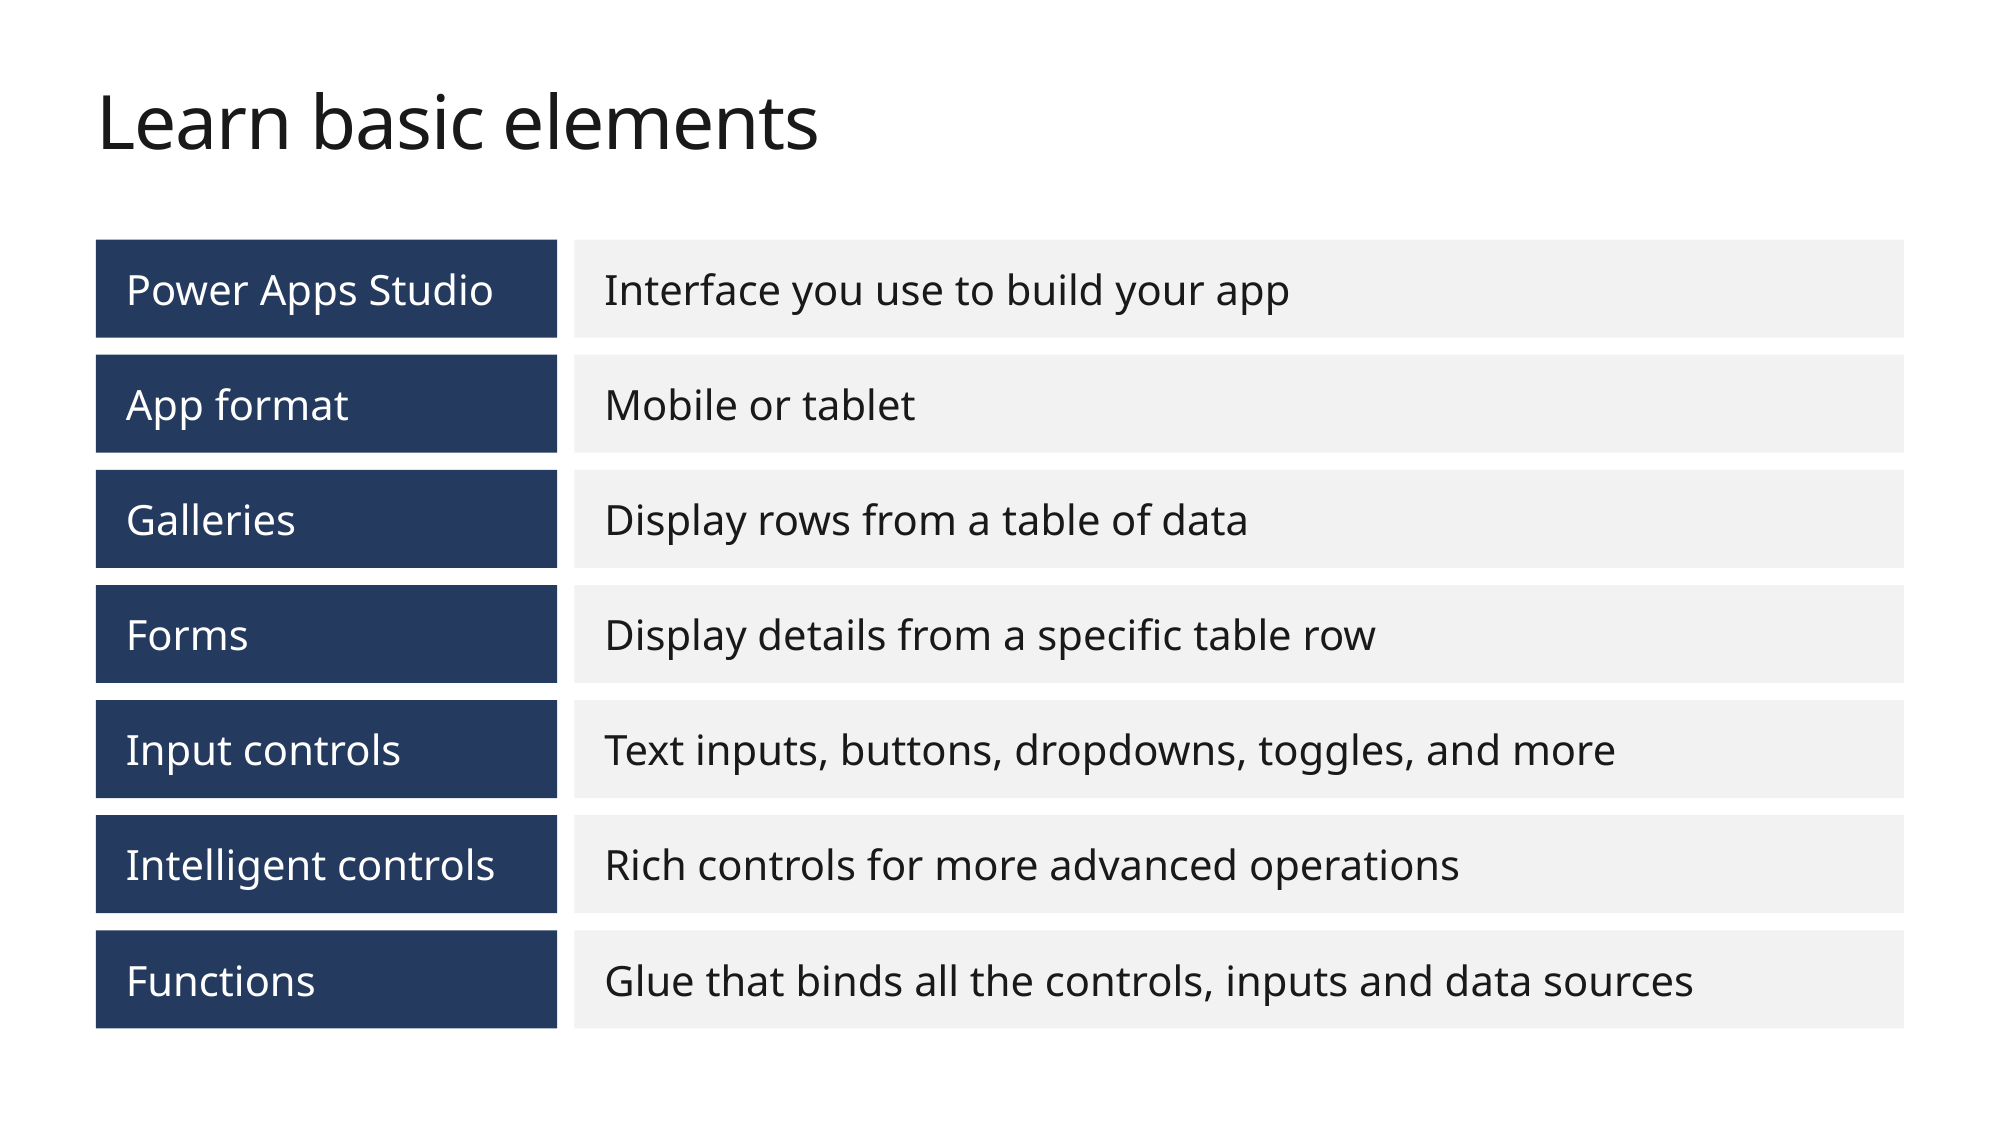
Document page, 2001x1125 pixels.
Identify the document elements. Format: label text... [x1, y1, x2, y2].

text_box Glue that binds all the controls, inputs and data sources [574, 930, 1904, 1029]
text_box Galleries [95, 469, 558, 568]
text_box Forms [95, 585, 558, 683]
text_box Functions [95, 930, 558, 1029]
text_box Text inputs, buttons, dropdowns, toggles, and more [574, 700, 1904, 799]
text_box Power Apps Studio [95, 239, 558, 338]
text_box Mobile or tablet [574, 354, 1904, 453]
text_box App format [95, 354, 558, 453]
text_box Intelligent controls [95, 815, 558, 914]
text_box Rich controls for more advanced operations [574, 815, 1904, 914]
text_box Display rows from a table of data [574, 469, 1904, 568]
title Learn basic elements [96, 75, 1904, 166]
text_box Display details from a specific table row [574, 585, 1904, 683]
text_box Interface you use to build your app [574, 239, 1904, 338]
text_box Input controls [95, 700, 558, 799]
